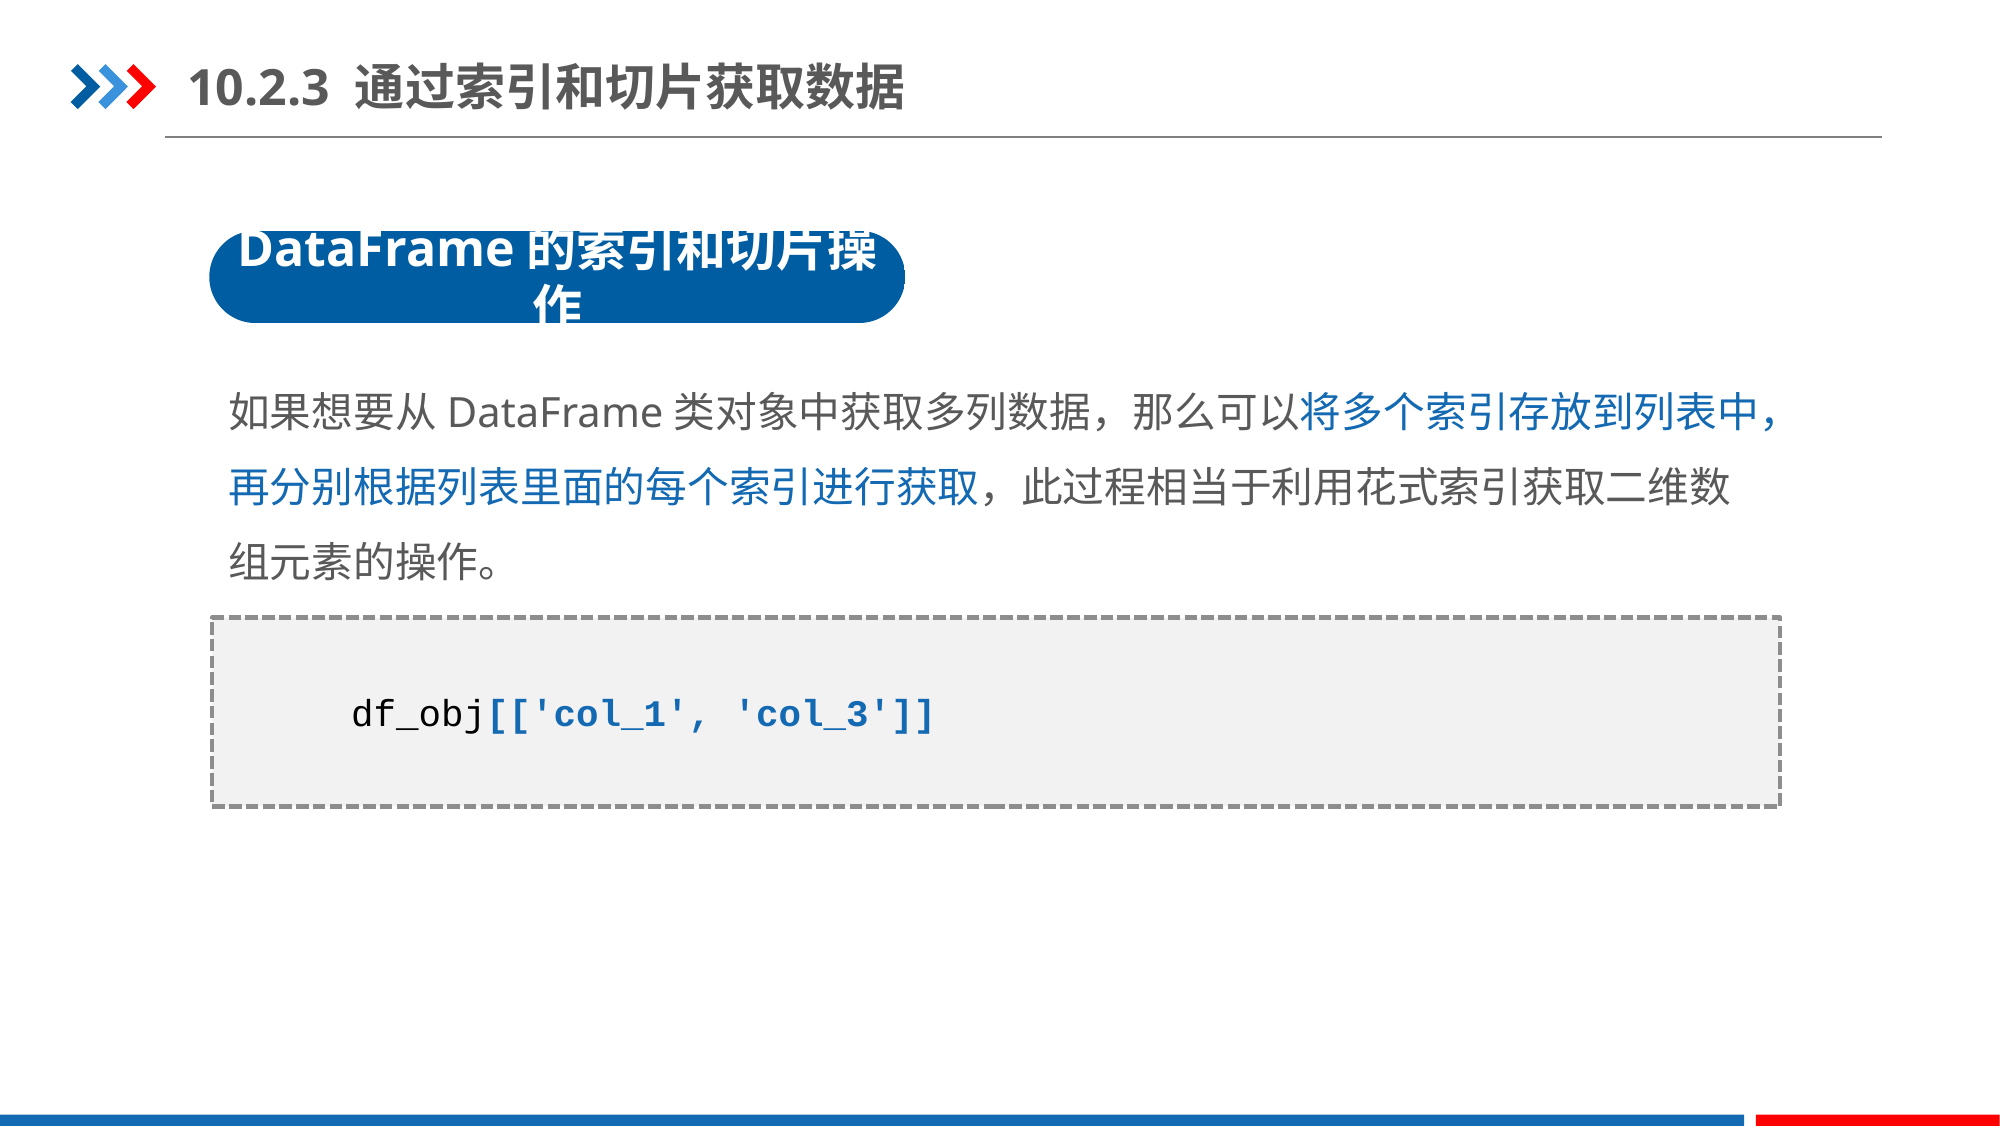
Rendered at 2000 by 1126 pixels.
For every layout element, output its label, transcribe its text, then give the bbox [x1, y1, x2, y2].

text_box 10.2.3 通过索引和切片获取数据 [187, 43, 941, 127]
text_box df_obj[['col_1', 'col_3']] [292, 675, 1721, 742]
text_box [210, 615, 1782, 809]
text_box 如果想要从DataFrame类对象中获取多列数据，那么可以将多个索引存放到列表中，再分别根据列表里面的每个索引进行获取，此过程相当于利用花式索引获取二维数组元素的操作。 [213, 353, 1782, 594]
text_box DataFrame的索引和切片操作 [207, 228, 908, 326]
